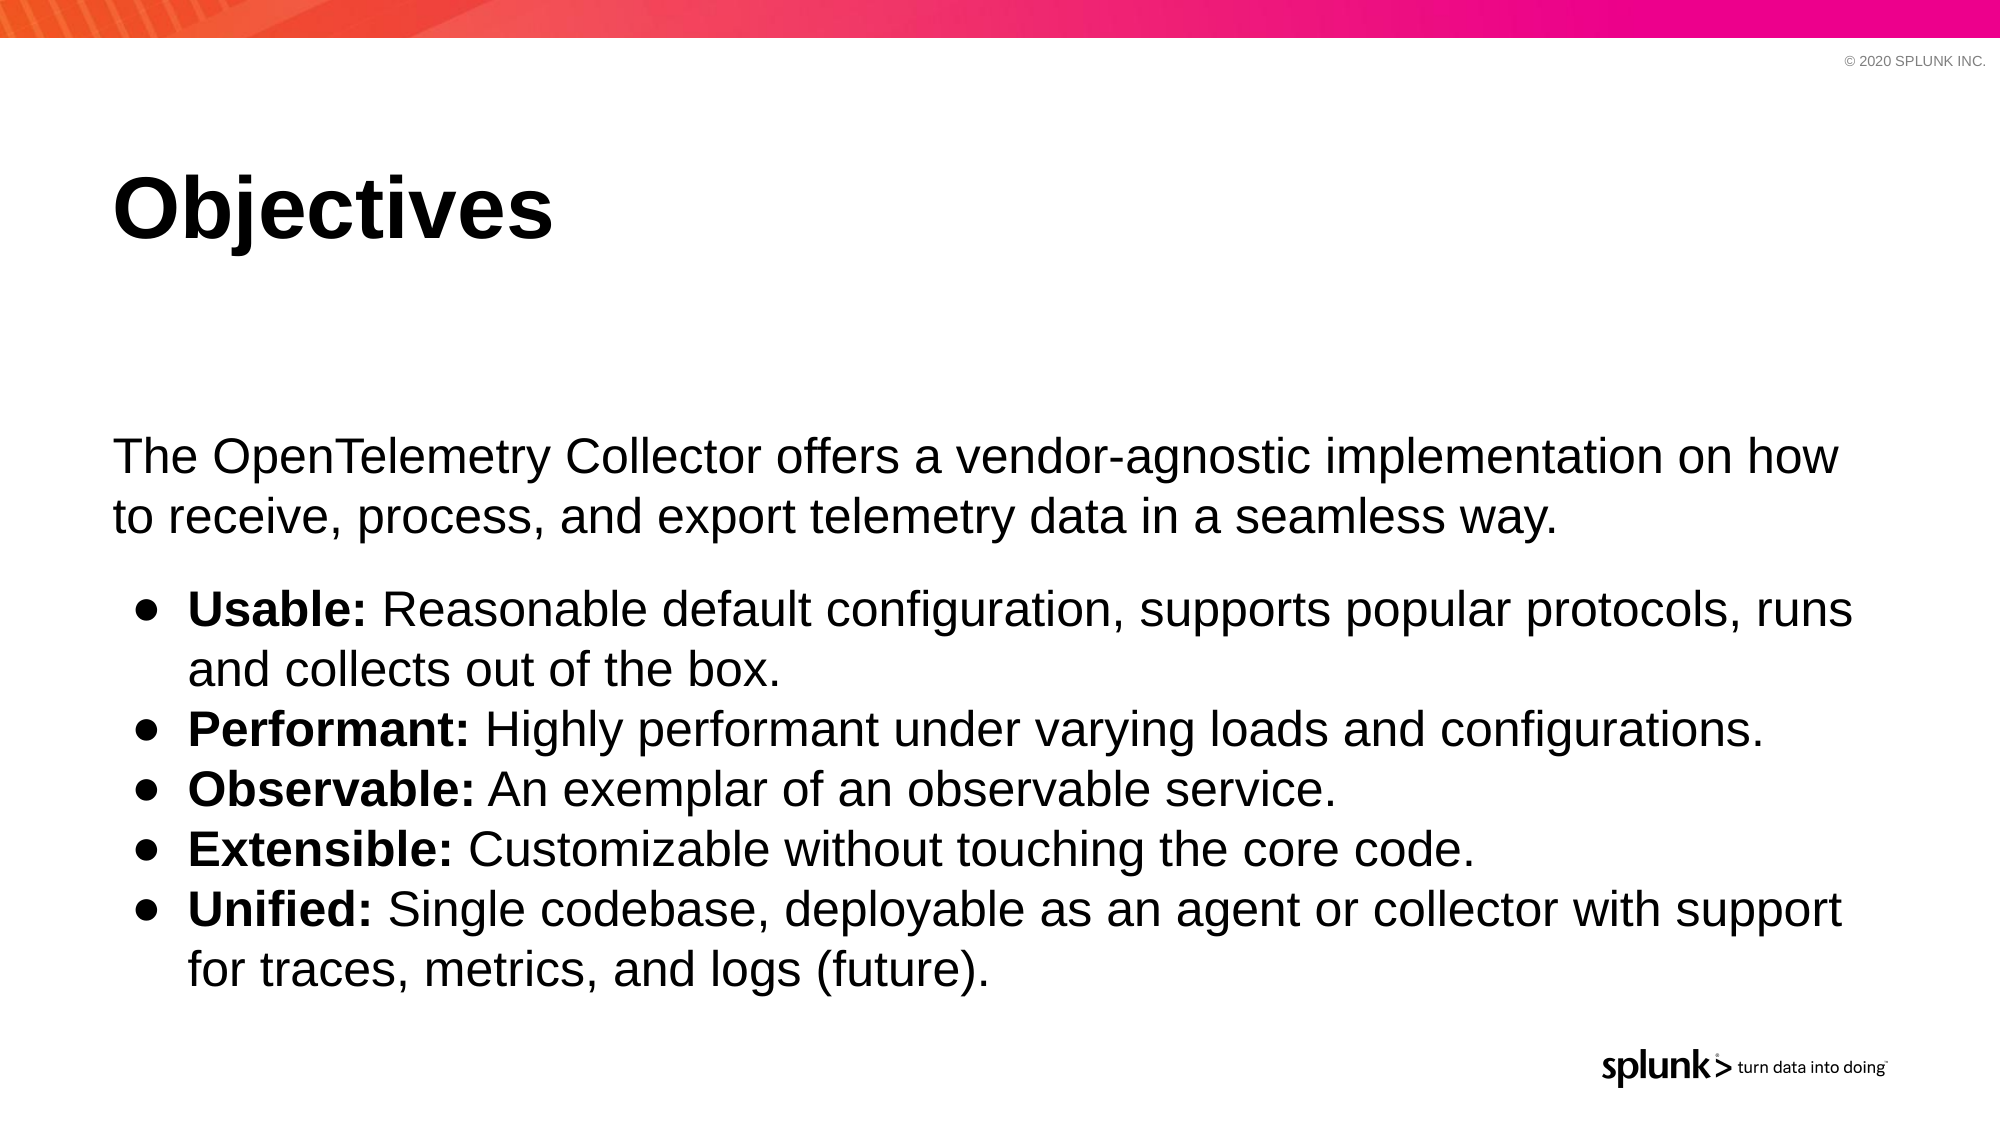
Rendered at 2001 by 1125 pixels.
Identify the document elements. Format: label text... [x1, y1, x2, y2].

title Objectives [112, 85, 1887, 255]
picture [1602, 1049, 1888, 1088]
picture [0, 0, 2000, 38]
text_box The OpenTelemetry Collector offers a vendor-agnostic implementation on how to receive, process, and export telemetry data in a seamless way. Usable: Reasonable default configuration, supports popular protocols, runs and collects out of the box. Performant: Highly performant under varying loads and configurations. Observable: An exemplar of an observable service. Extensible: Customizable without touching the core code. Unified: Single codebase, deployable as an agent or collector with support for traces, metrics, and logs (future). [112, 423, 1887, 1011]
